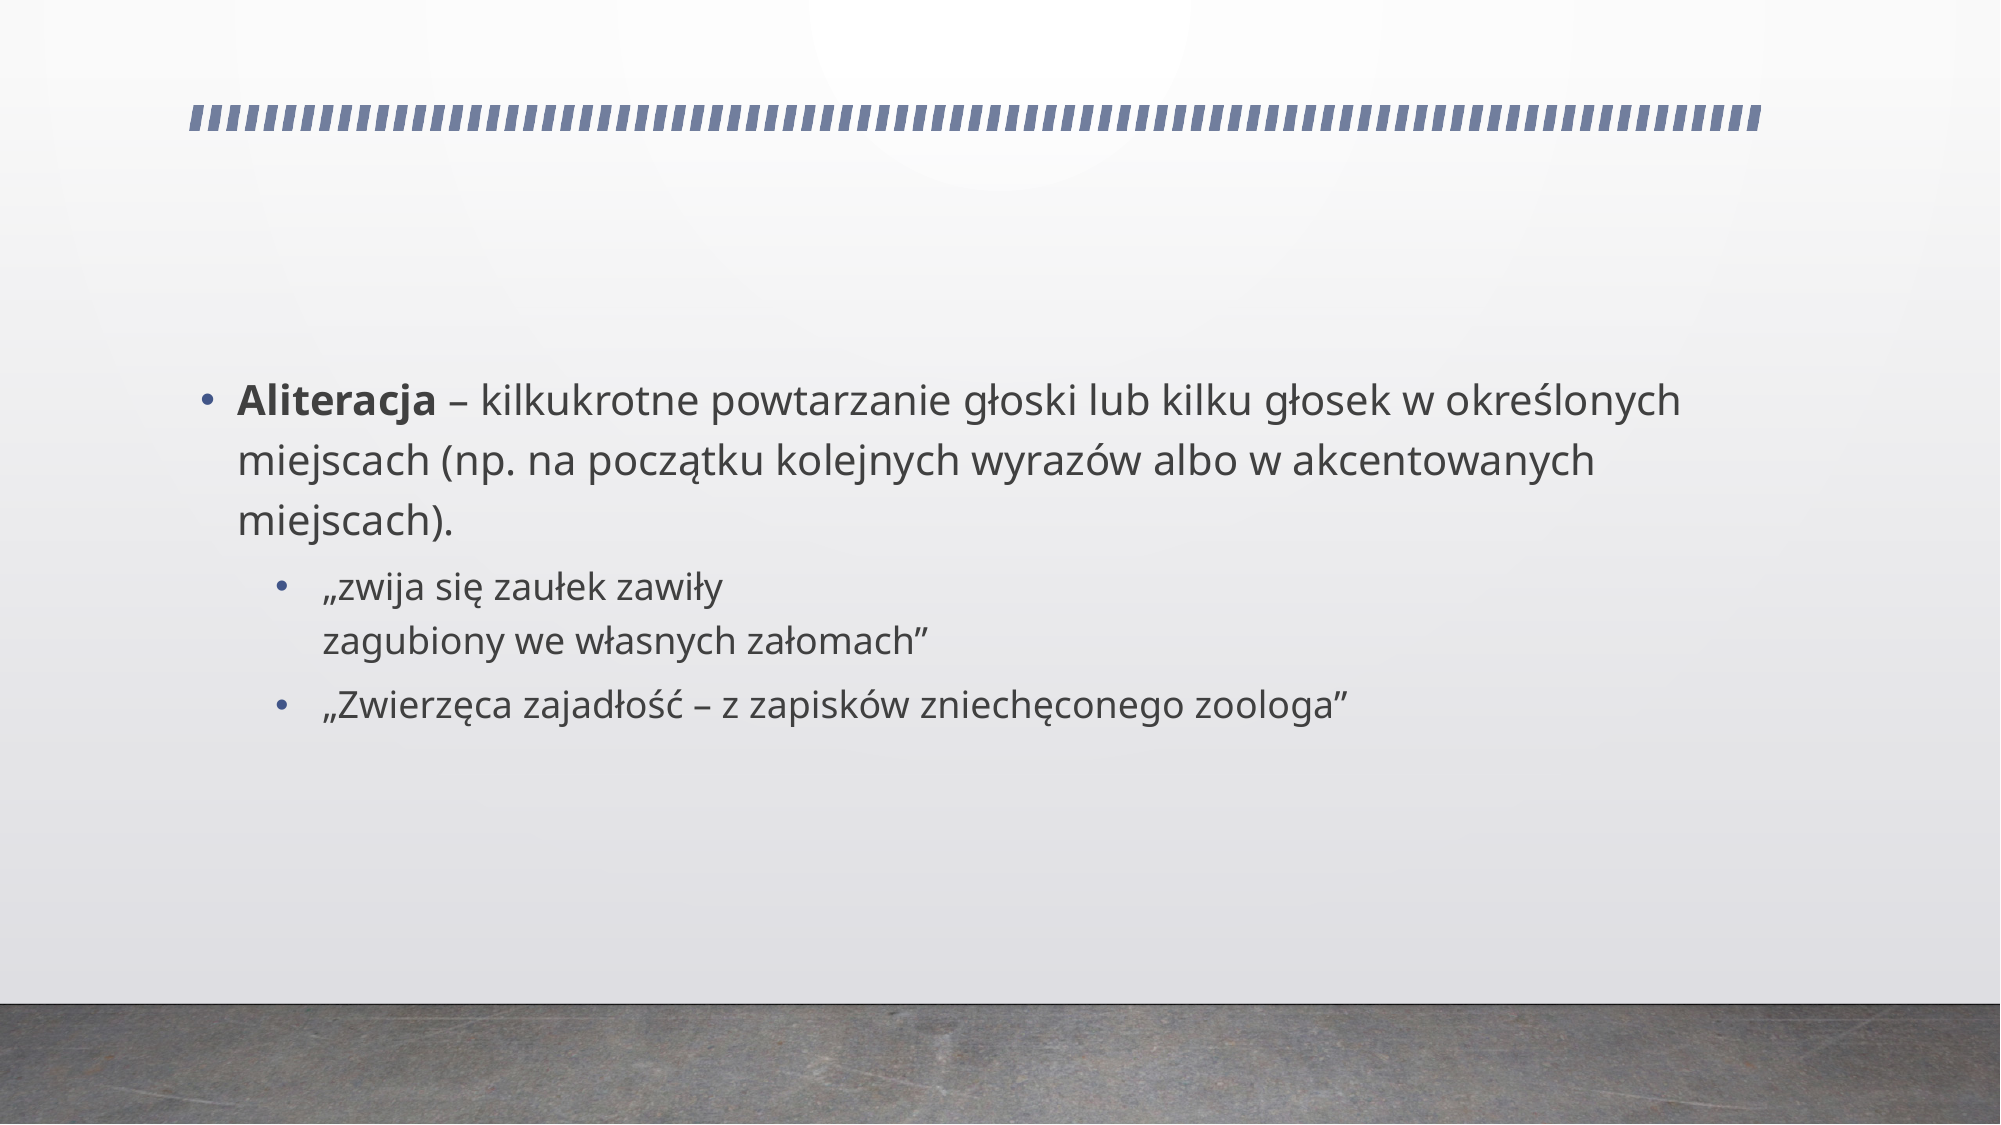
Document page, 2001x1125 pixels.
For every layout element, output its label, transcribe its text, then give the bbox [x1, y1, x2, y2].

picture [0, 1004, 2000, 1124]
list Aliteracja – kilkukrotne powtarzanie głoski lub kilku głosek w określonych miejscach (np. na początku kolejnych wyrazów albo w akcentowanych miejscach). „zwija się zaułek zawiły zagubiony we własnych załomach” „Zwierzęca zajadłość – z zapisków zniechęconego zoologa” [185, 356, 1761, 897]
